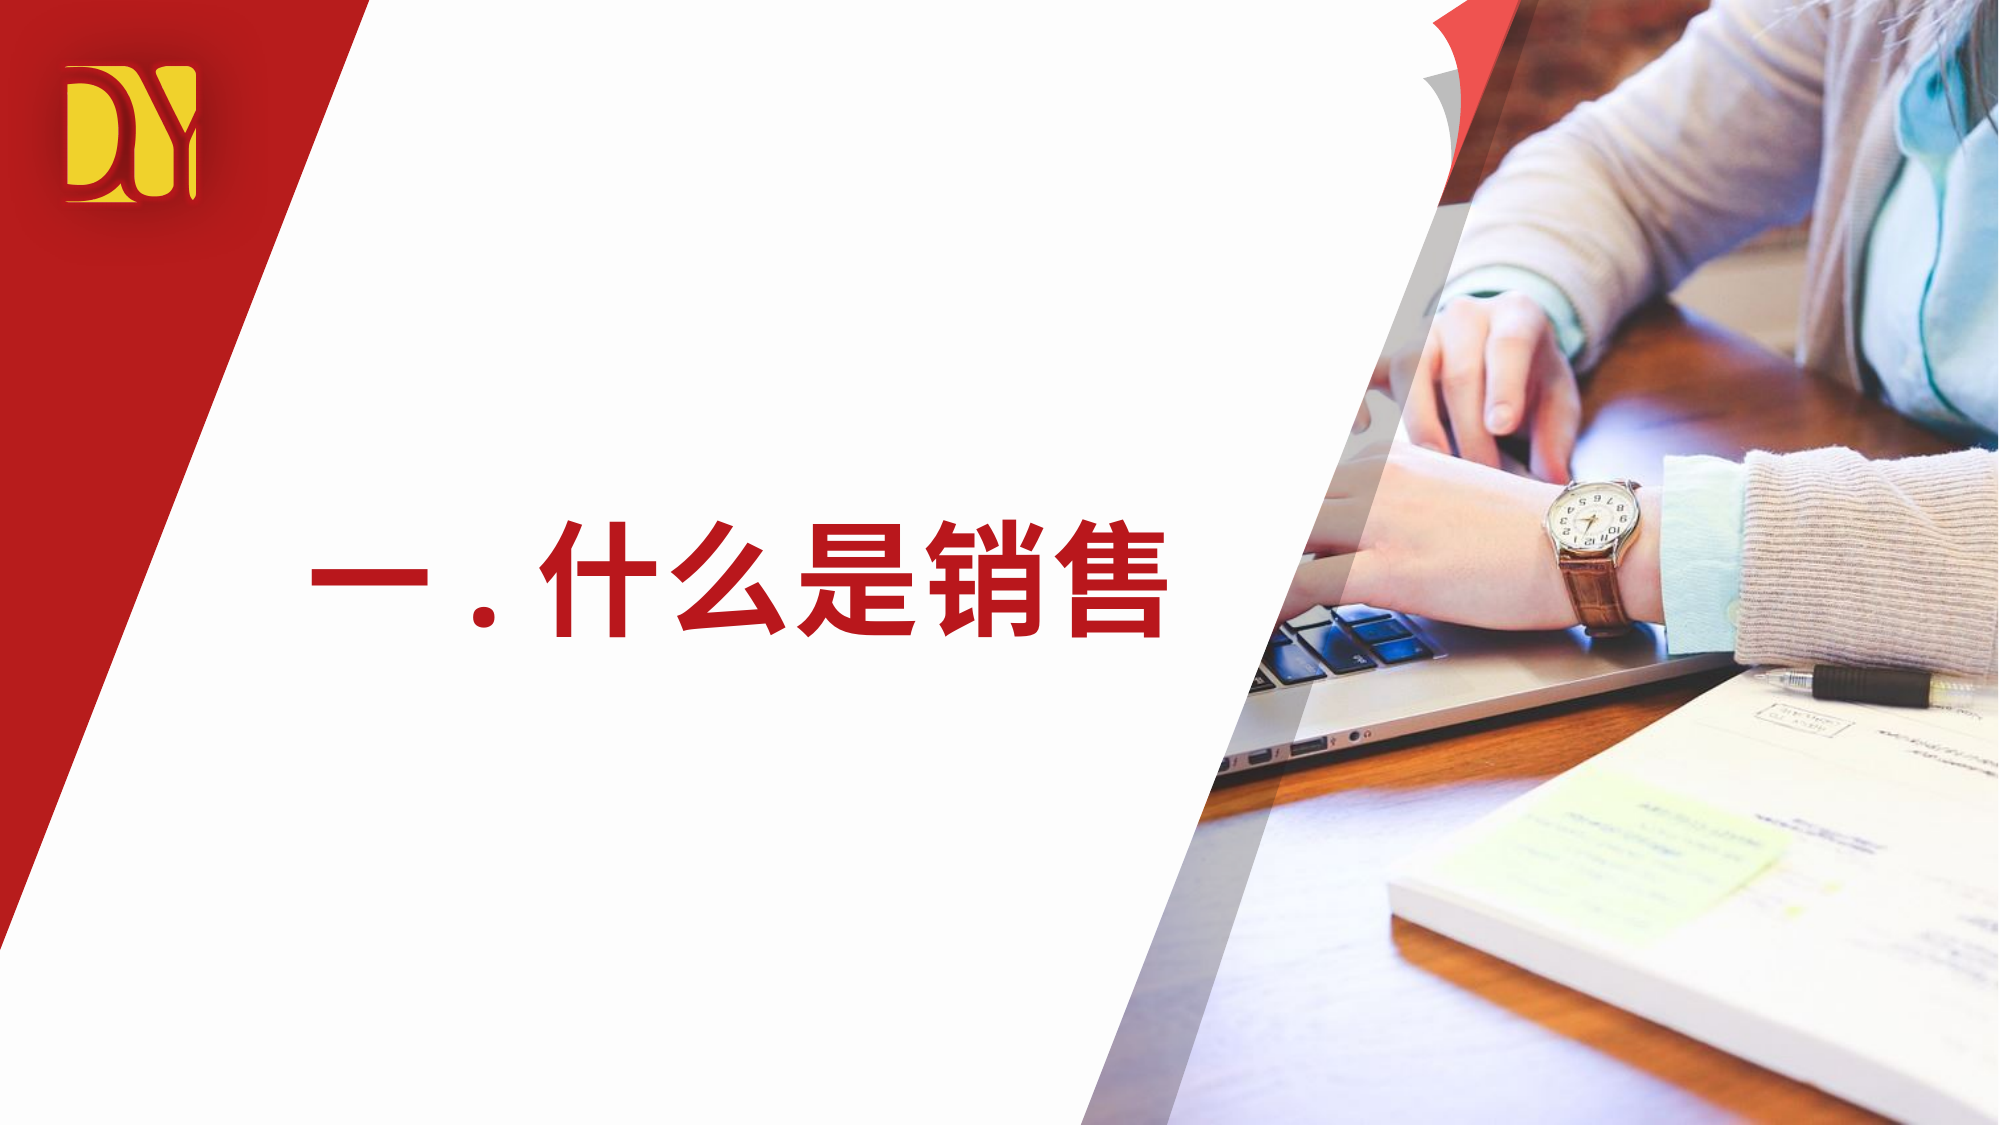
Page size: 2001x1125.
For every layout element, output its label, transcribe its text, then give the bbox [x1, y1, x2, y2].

picture [56, 59, 208, 207]
text_box 一.什么是销售 [292, 464, 1080, 659]
text_box [0, 0, 370, 951]
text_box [1080, 0, 1999, 1125]
